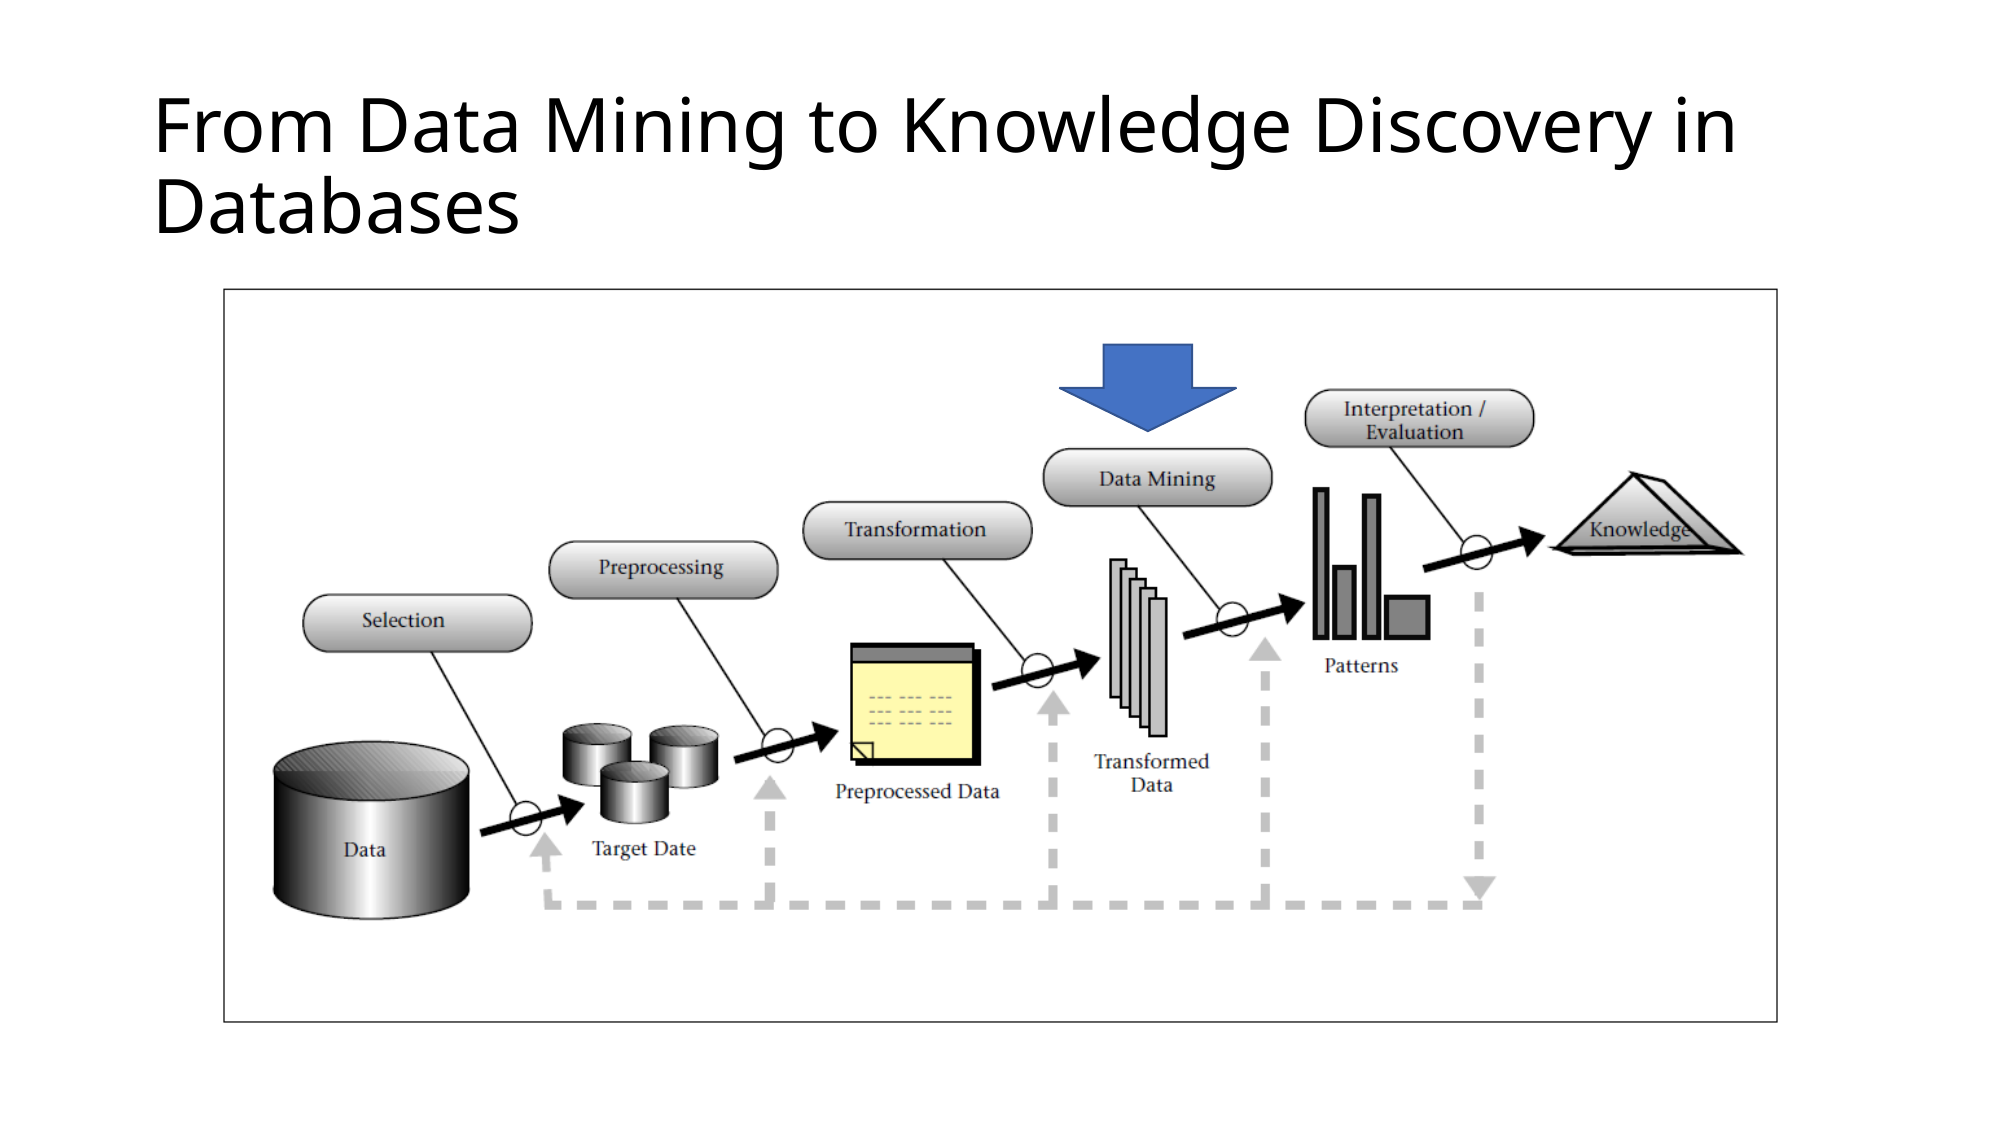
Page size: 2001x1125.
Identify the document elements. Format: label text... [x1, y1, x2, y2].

picture [195, 246, 1805, 1050]
title From Data Mining to Knowledge Discovery in Databases [137, 59, 1863, 278]
